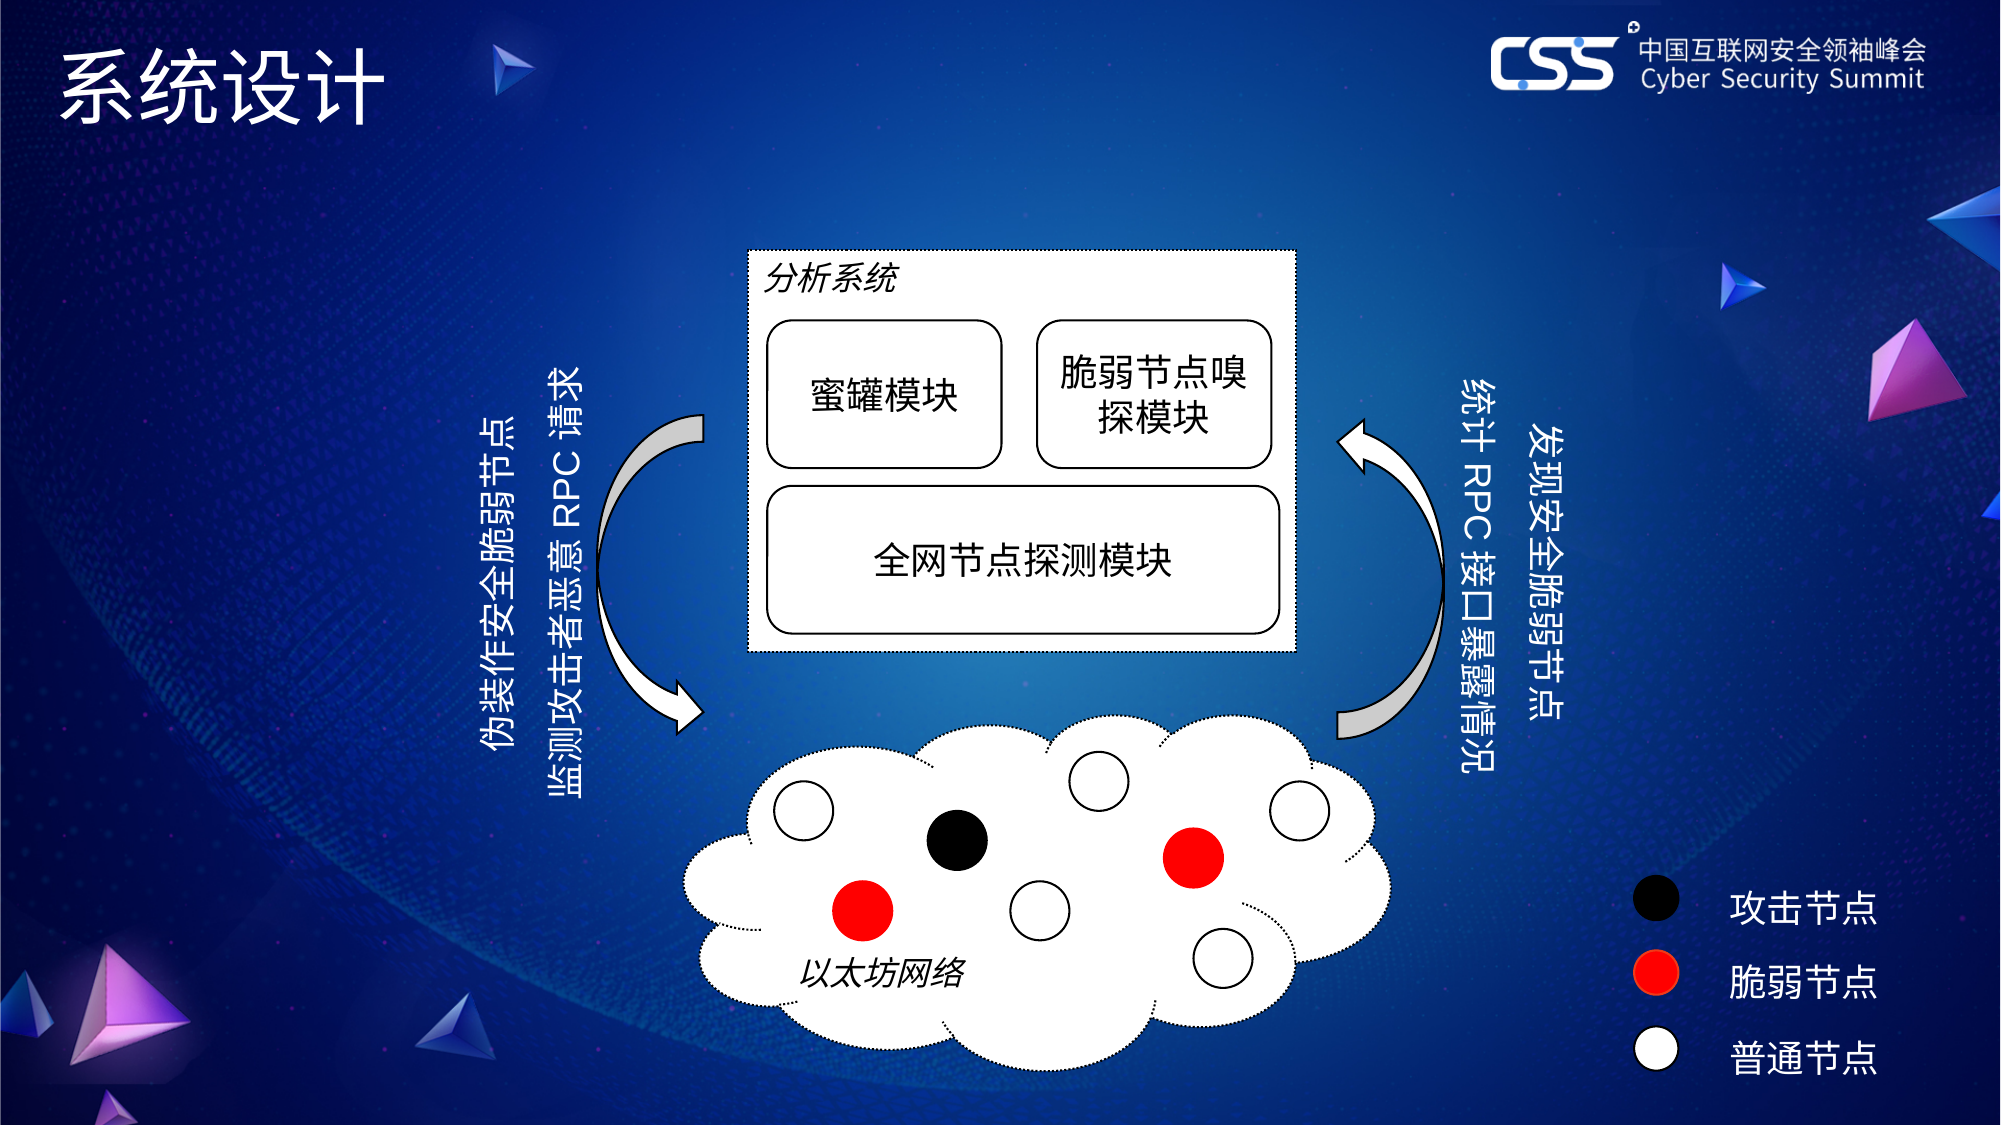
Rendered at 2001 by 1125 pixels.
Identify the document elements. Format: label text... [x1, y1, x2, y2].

text_box 脆弱节点嗅探模块 [1036, 319, 1273, 470]
text_box [1335, 417, 1445, 721]
text_box 分析系统 [747, 249, 1297, 653]
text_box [1634, 1005, 1947, 1081]
picture [0, 0, 2001, 1125]
text_box 蜜罐模块 [766, 319, 1003, 470]
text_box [684, 714, 1391, 1070]
text_box 全网节点探测模块 [766, 484, 1281, 635]
text_box [596, 414, 705, 737]
text_box 伪装作安全脆弱节点 监测攻击者恶意RPC请求 [444, 329, 595, 837]
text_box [1634, 854, 1947, 930]
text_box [1634, 930, 1947, 1005]
text_box 发现安全脆弱节点 统计RPC接口暴露情况 [1450, 349, 1600, 805]
text_box 系统设计 [39, 27, 1528, 143]
